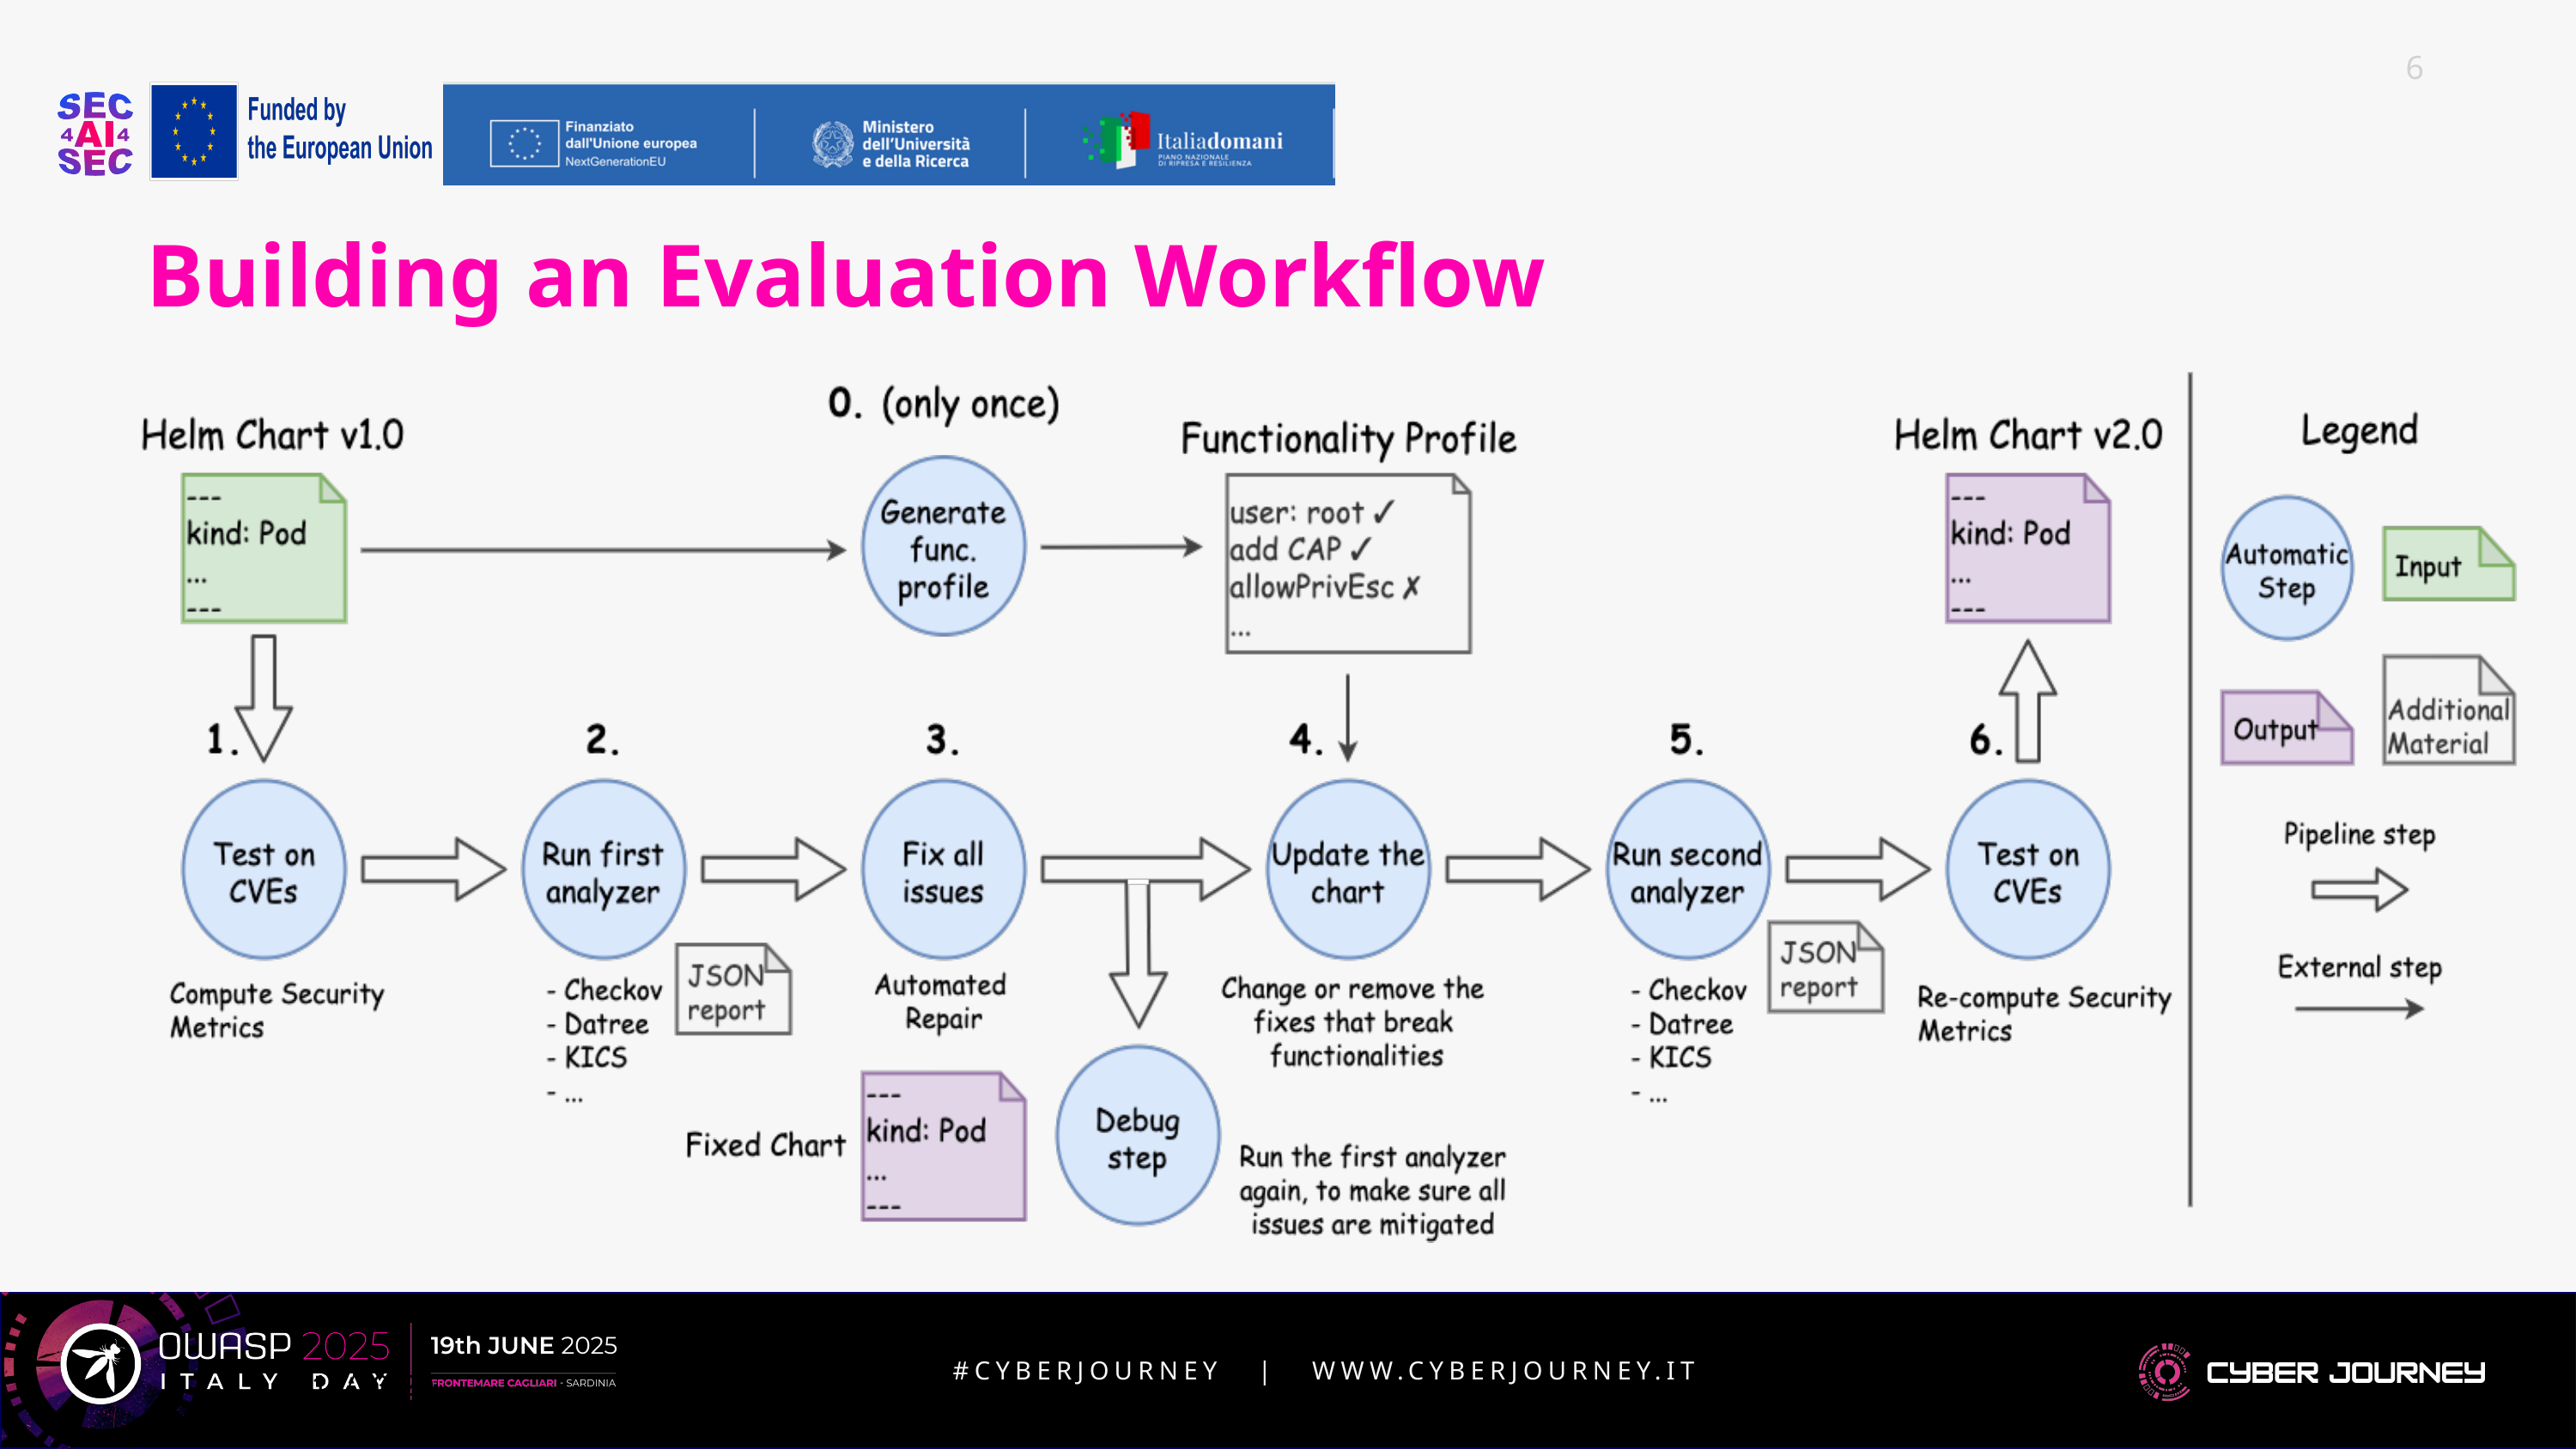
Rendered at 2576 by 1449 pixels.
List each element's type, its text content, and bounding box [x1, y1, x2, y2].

picture [126, 371, 2518, 1243]
picture [1, 1292, 617, 1449]
slide_number 6 [2410, 1337, 2566, 1449]
title Building an Evaluation Workflow [139, 229, 2263, 371]
picture [43, 77, 1335, 185]
picture [2139, 1343, 2410, 1401]
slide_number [304, 1344, 449, 1422]
